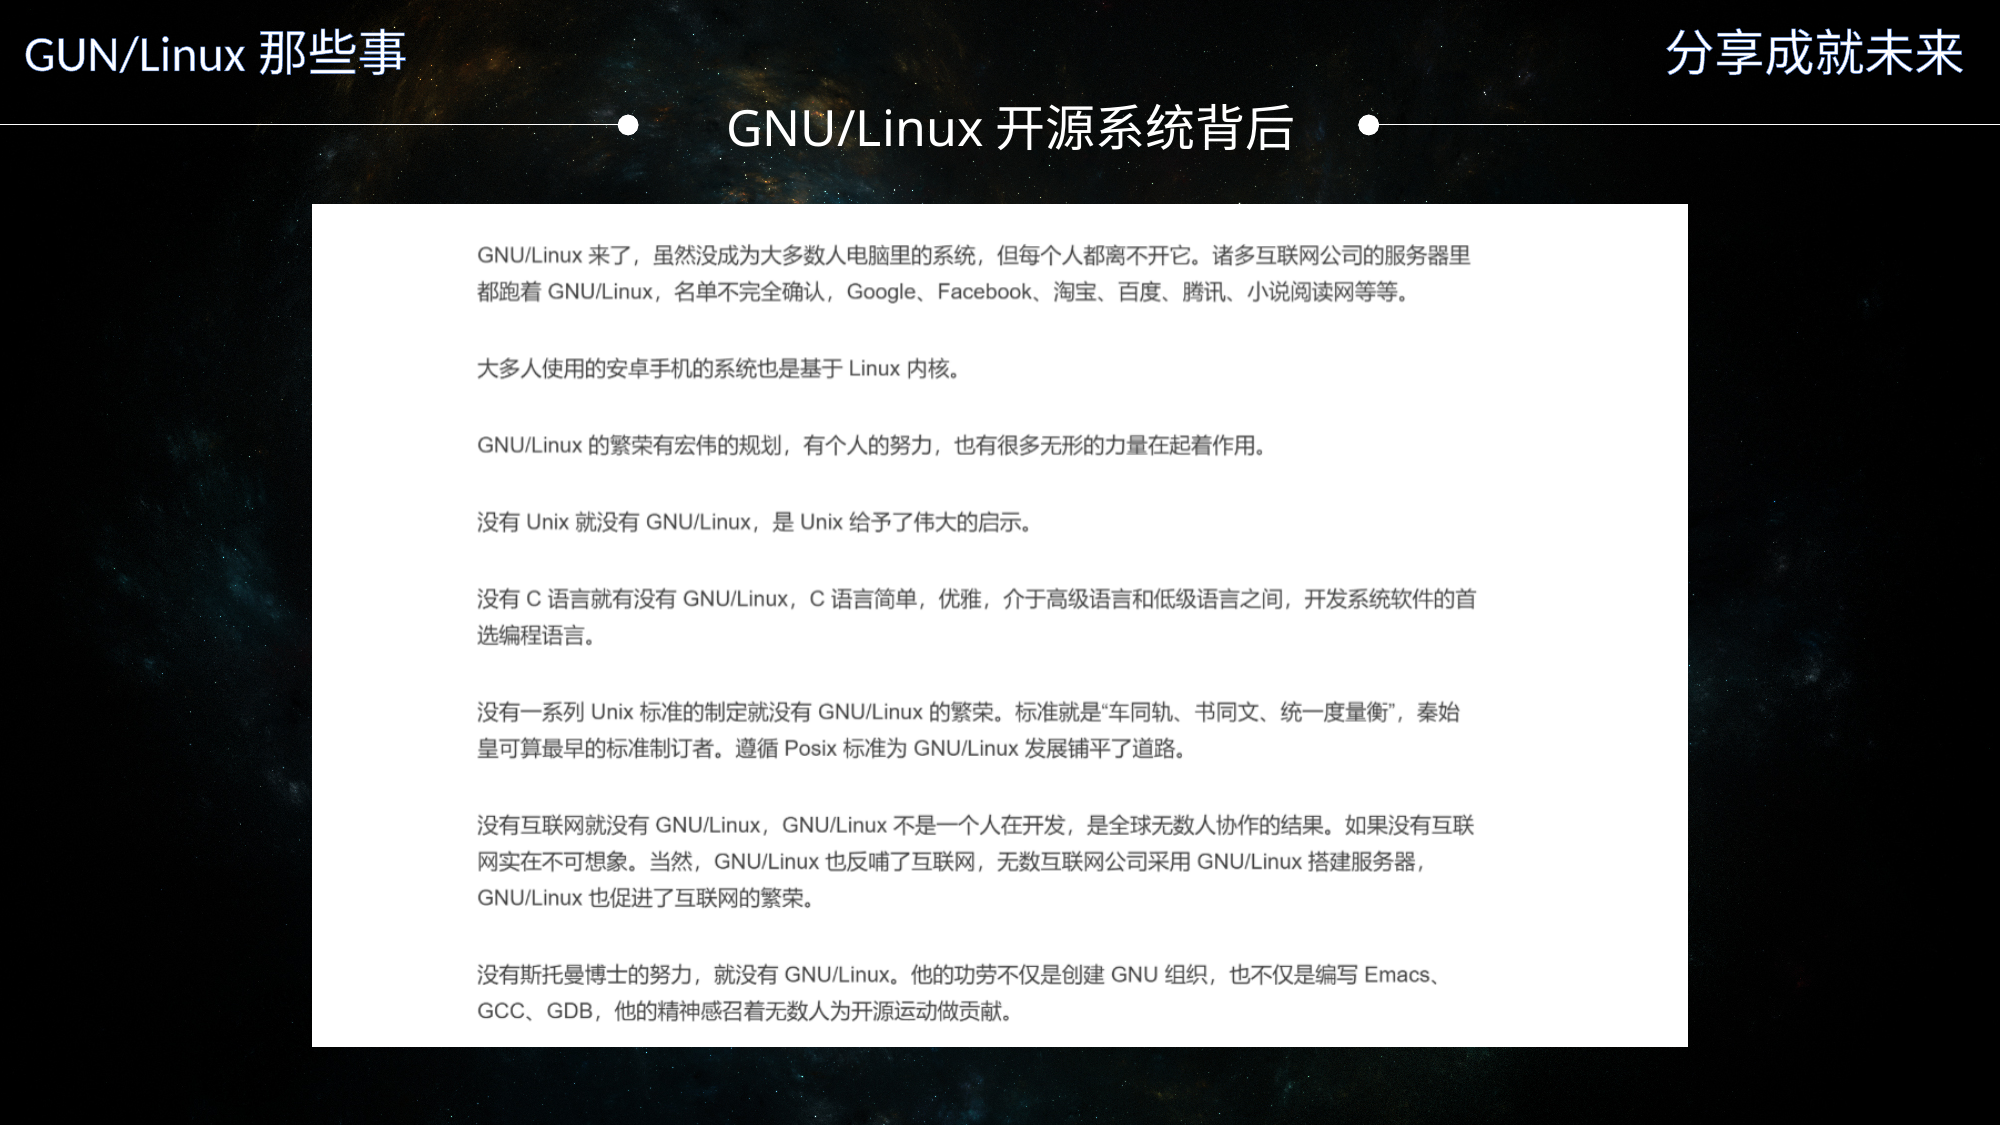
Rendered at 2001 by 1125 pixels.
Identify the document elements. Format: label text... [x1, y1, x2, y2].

picture [0, 0, 2000, 1125]
text_box GUN/Linux那些事 [9, 13, 423, 89]
text_box GNU/Linux开源系统背后 [711, 88, 1336, 164]
text_box 分享成就未来 [1649, 13, 1980, 89]
